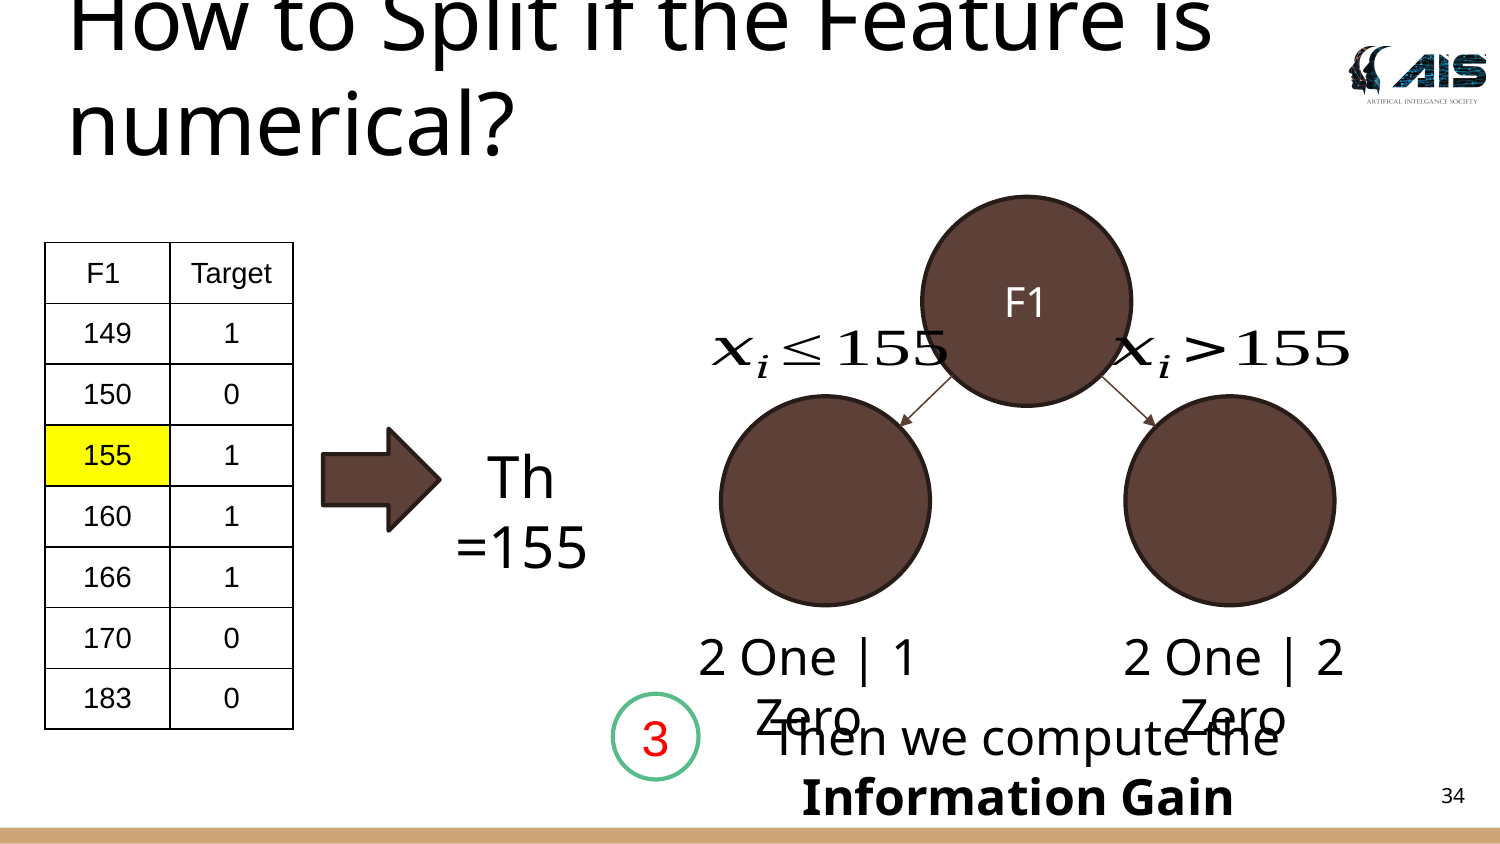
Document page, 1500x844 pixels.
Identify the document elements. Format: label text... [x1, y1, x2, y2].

table_cell 166 [46, 548, 169, 607]
table_cell 1 [171, 426, 292, 485]
table_cell 0 [171, 365, 292, 424]
table_header Target [171, 243, 292, 303]
slide_number 34 [1389, 764, 1480, 830]
text_box F1 [920, 194, 1134, 408]
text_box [899, 374, 954, 428]
table_cell 0 [171, 669, 292, 728]
text_box [1123, 394, 1337, 608]
table_cell 0 [171, 608, 292, 668]
title How to Split if the Feature is numerical? [51, 51, 1449, 189]
table_cell 1 [171, 548, 292, 607]
table_cell 149 [46, 304, 169, 363]
text_box Th =155 [431, 432, 613, 588]
text_box [320, 426, 431, 533]
table_cell 1 [171, 304, 292, 363]
table_cell 160 [46, 487, 169, 546]
text_box 2 One | 1 Zero [667, 617, 950, 753]
text_box [718, 394, 933, 608]
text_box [1100, 374, 1157, 428]
table_cell 183 [46, 669, 169, 728]
table_cell 150 [46, 365, 169, 424]
table_cell 170 [46, 608, 169, 668]
table_cell 1 [171, 487, 292, 546]
table_header F1 [46, 243, 169, 303]
text_box 3 [610, 691, 701, 782]
picture [1347, 0, 1500, 153]
text_box 2 One | 2 Zero [1092, 617, 1375, 753]
table_cell 155 [46, 426, 169, 485]
